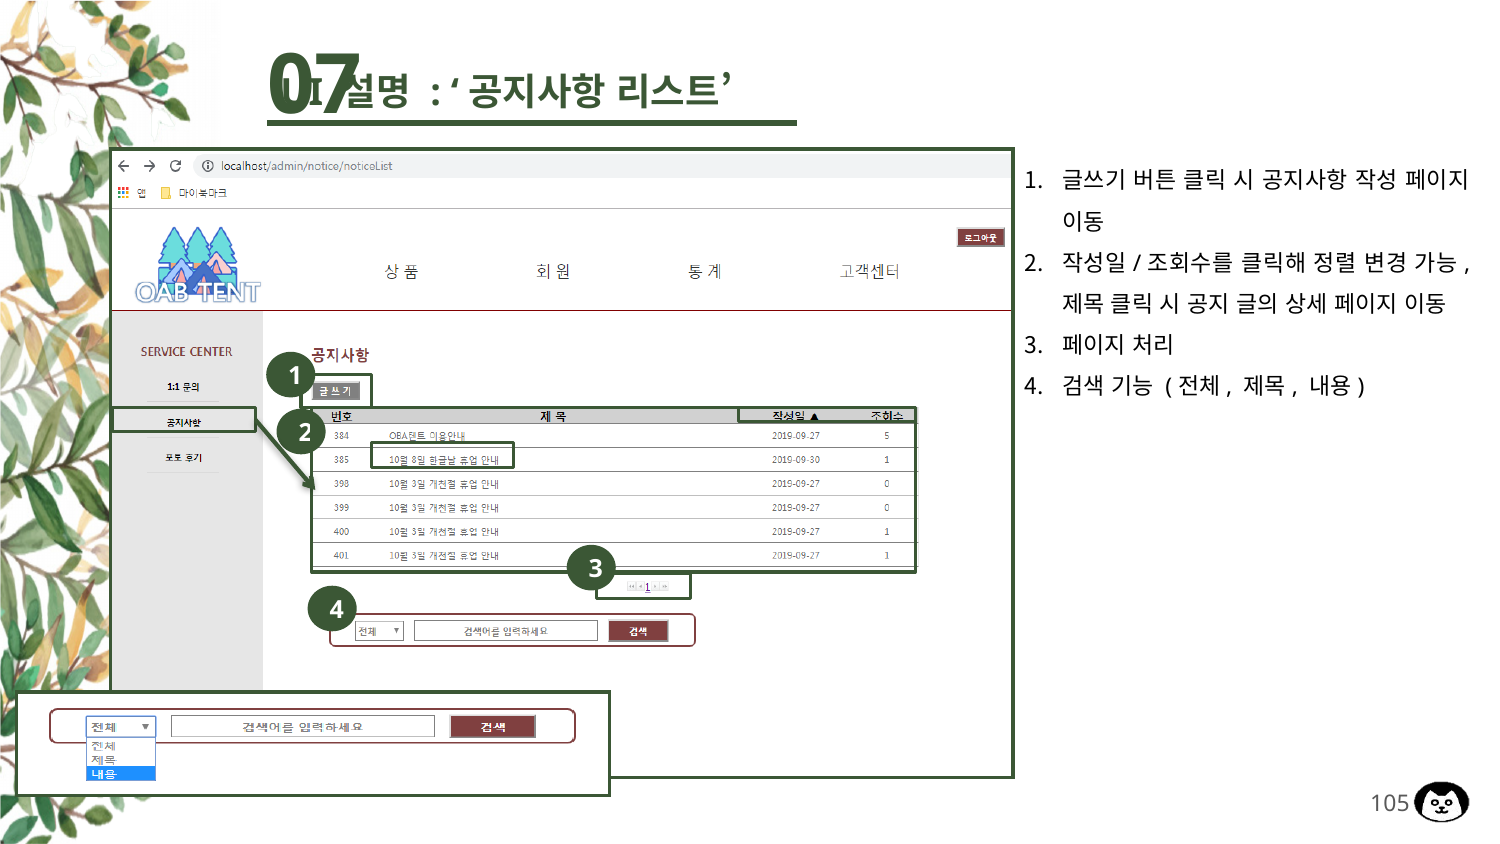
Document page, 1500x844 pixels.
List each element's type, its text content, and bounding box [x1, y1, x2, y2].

picture [0, 1, 1012, 843]
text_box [255, 419, 316, 491]
slide_number 105 [1074, 782, 1398, 827]
text_box UI 설명 : ‘공지사항 리스트’ [265, 60, 1211, 121]
text_box 글쓰기 버튼 클릭 시 공지사항 작성 페이지 이동 작성일/조회수를 클릭해 정렬 변경 가능, 제목 클릭 시 공지 글의 상세 페이지 이동 페이지 처리 검색 기능 (전체, 제목, 내용) [1009, 144, 1486, 407]
picture [1402, 775, 1486, 824]
text_box 07 [252, 22, 812, 138]
